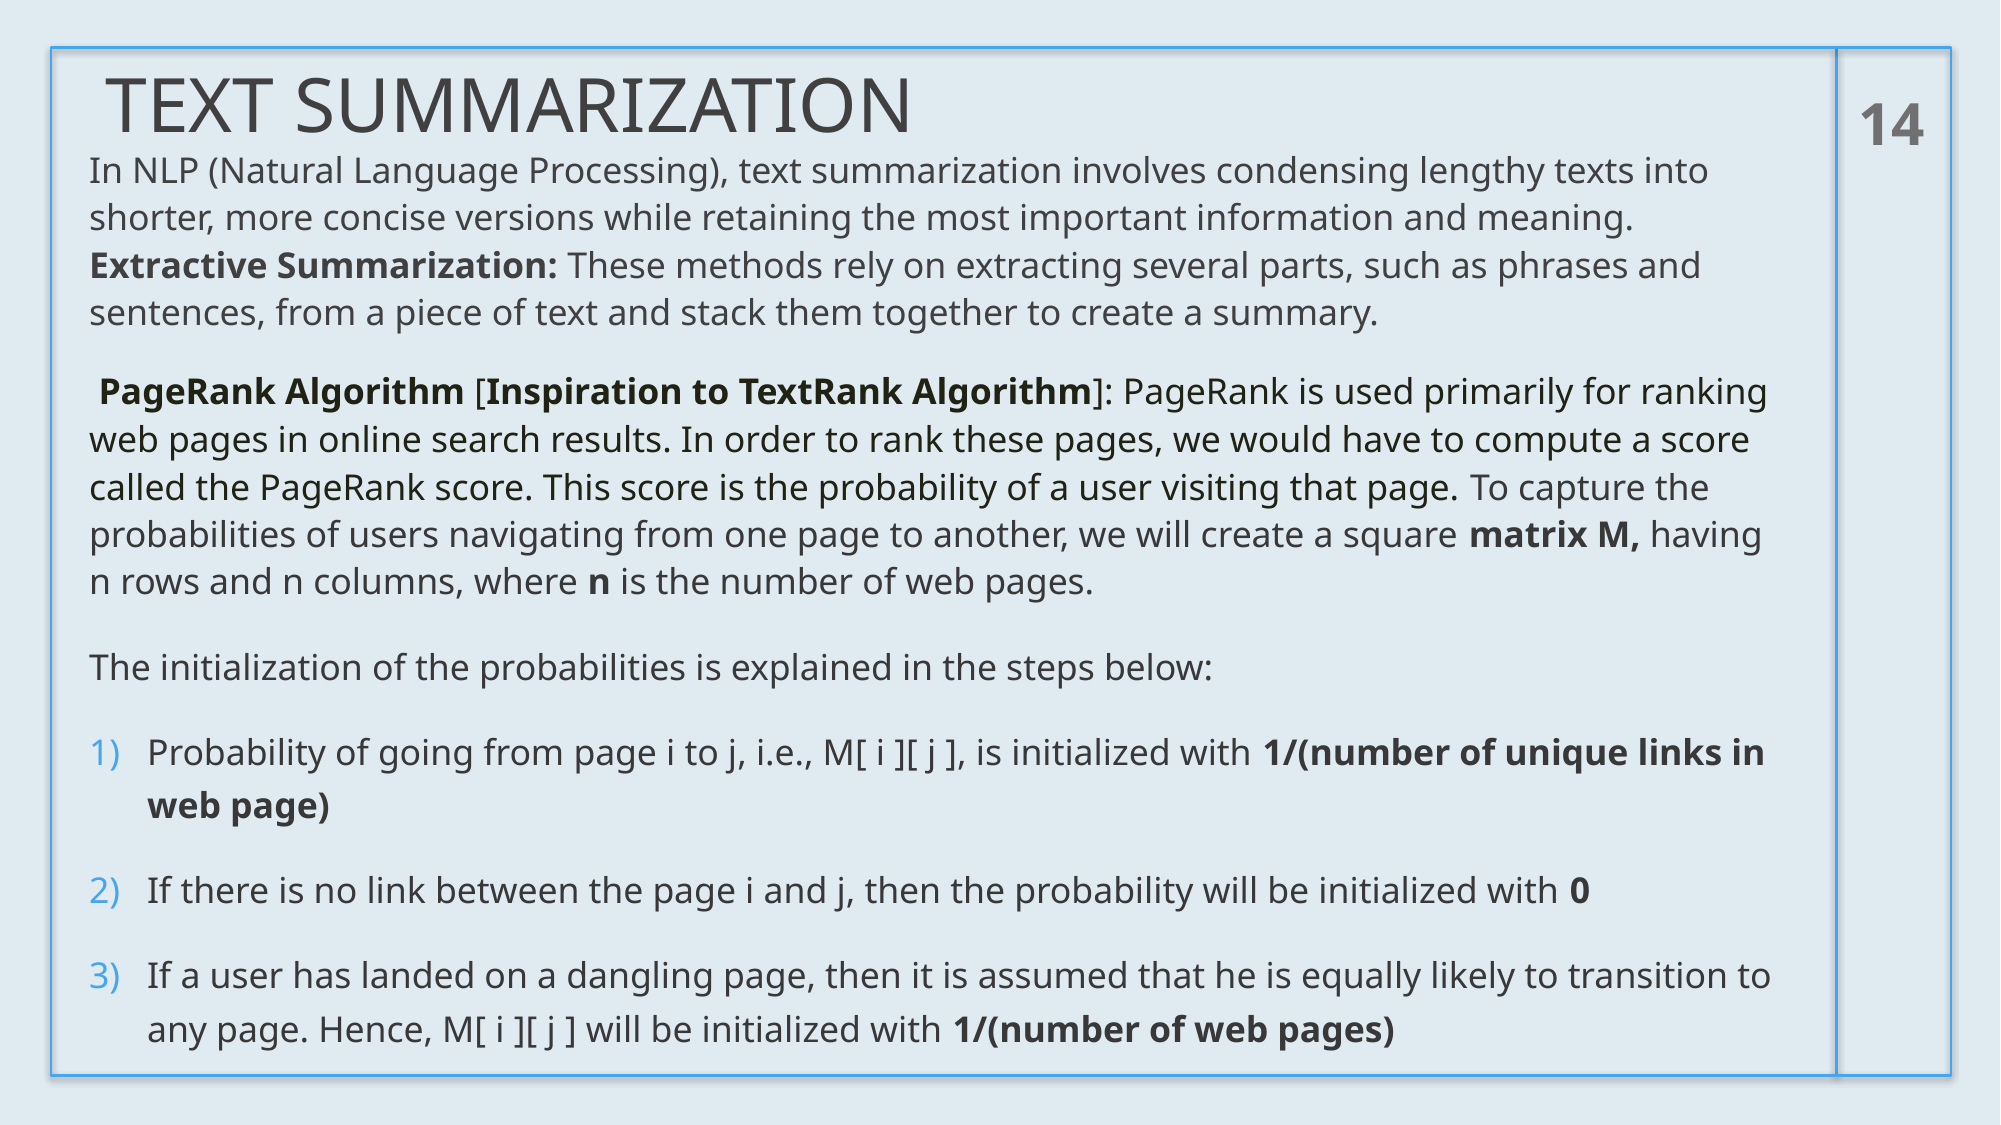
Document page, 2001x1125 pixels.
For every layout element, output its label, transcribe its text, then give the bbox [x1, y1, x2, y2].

list In NLP (Natural Language Processing), text summarization involves condensing lengthy texts into shorter, more concise versions while retaining the most important information and meaning. Extractive Summarization: These methods rely on extracting several parts, such as phrases and sentences, from a piece of text and stack them together to create a summary. PageRank Algorithm [Inspiration to TextRank Algorithm]: PageRank is used primarily for ranking web pages in online search results. In order to rank these pages, we would have to compute a score called the PageRank score. This score is the probability of a user visiting that page. To capture the probabilities of users navigating from one page to another, we will create a square matrix M, having n rows and n columns, where n is the number of web pages. The initialization of the probabilities is explained in the steps below: Probability of going from page i to j, i.e., M[ i ][ j ], is initialized with 1/(number of unique links in web page) If there is no link between the page i and j, then the probability will be initialized with 0 If a user has landed on a dangling page, then it is assumed that he is equally likely to transition to any page. Hence, M[ i ][ j ] will be initialized with 1/(number of web pages) [74, 135, 1807, 1063]
title TEXT SUMMARIZATION [90, 0, 1768, 135]
slide_number 14 [1822, 48, 1961, 175]
